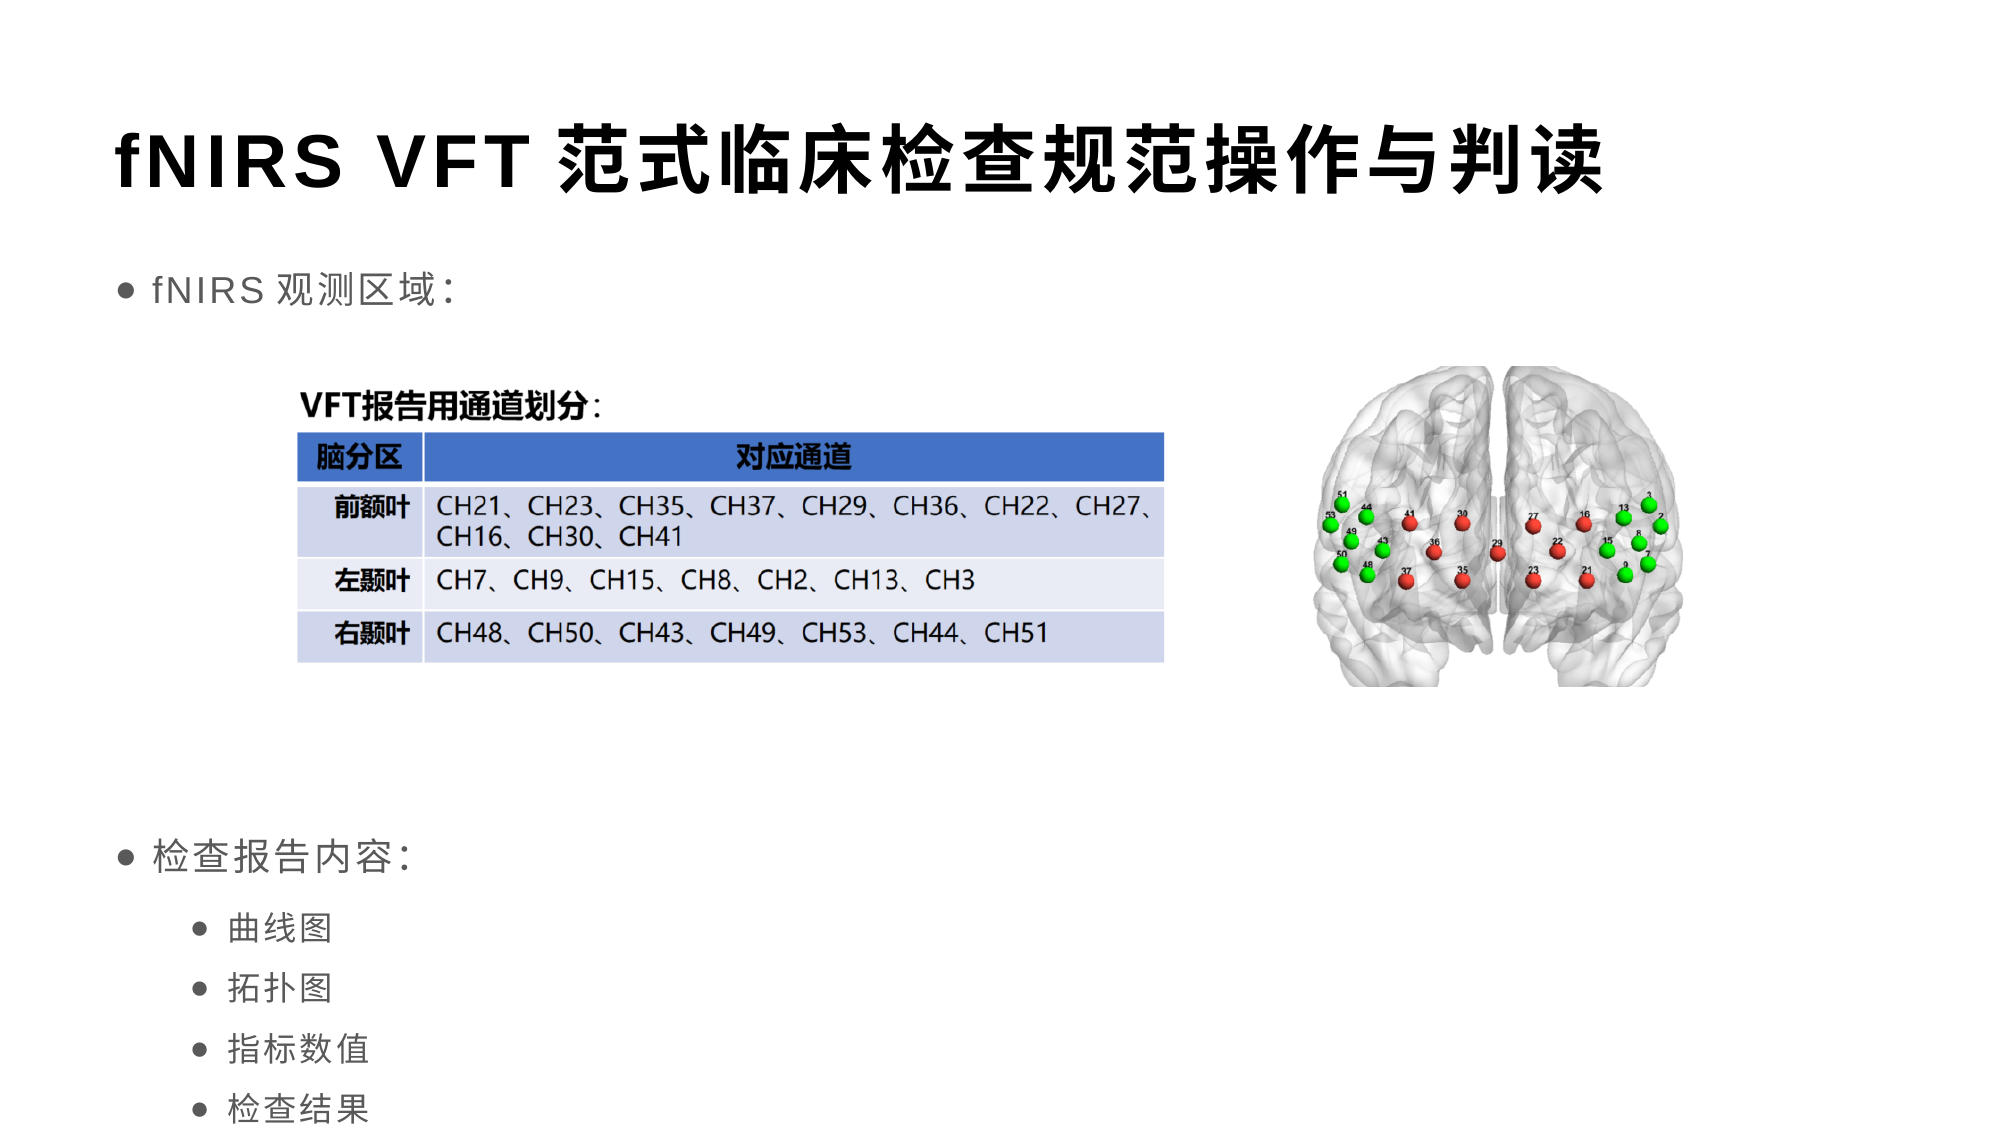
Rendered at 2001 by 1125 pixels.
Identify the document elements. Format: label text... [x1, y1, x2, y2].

title fNIRS VFT范式临床检查规范操作与判读 [99, 99, 1900, 216]
list fNIRS观测区域： 检查报告内容： 曲线图 拓扑图 指标数值 检查结果 [99, 244, 1900, 1026]
picture [266, 366, 1734, 688]
